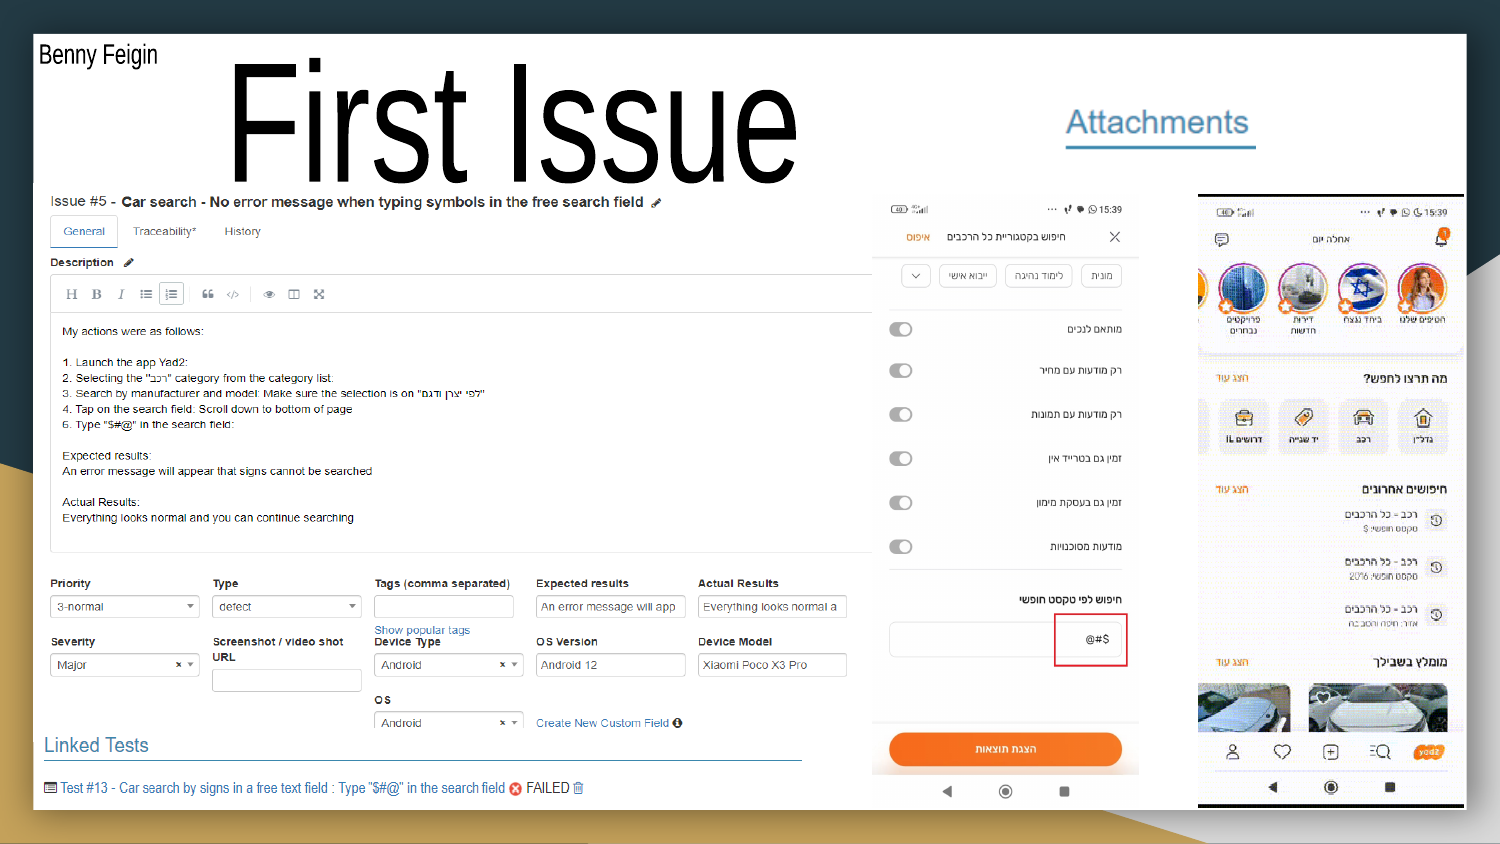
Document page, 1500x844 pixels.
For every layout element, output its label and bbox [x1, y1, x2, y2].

text_box [148, 48, 157, 64]
picture [1051, 91, 1256, 162]
text_box [131, 48, 141, 70]
picture [1197, 194, 1464, 808]
picture [32, 183, 1139, 808]
text_box [65, 48, 74, 64]
